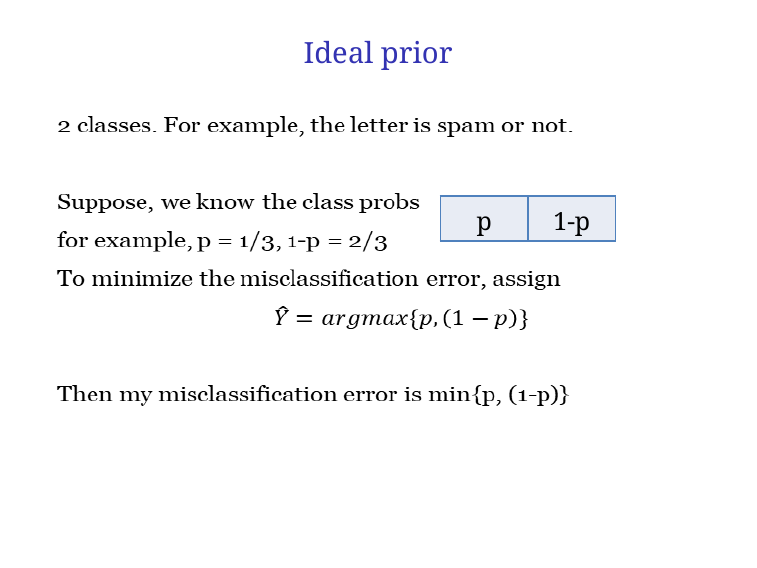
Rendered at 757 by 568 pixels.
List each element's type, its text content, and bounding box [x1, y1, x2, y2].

list [42, 103, 744, 418]
title Ideal prior [0, 34, 757, 130]
table_header p [441, 197, 527, 240]
table_header 1-p [529, 197, 615, 240]
